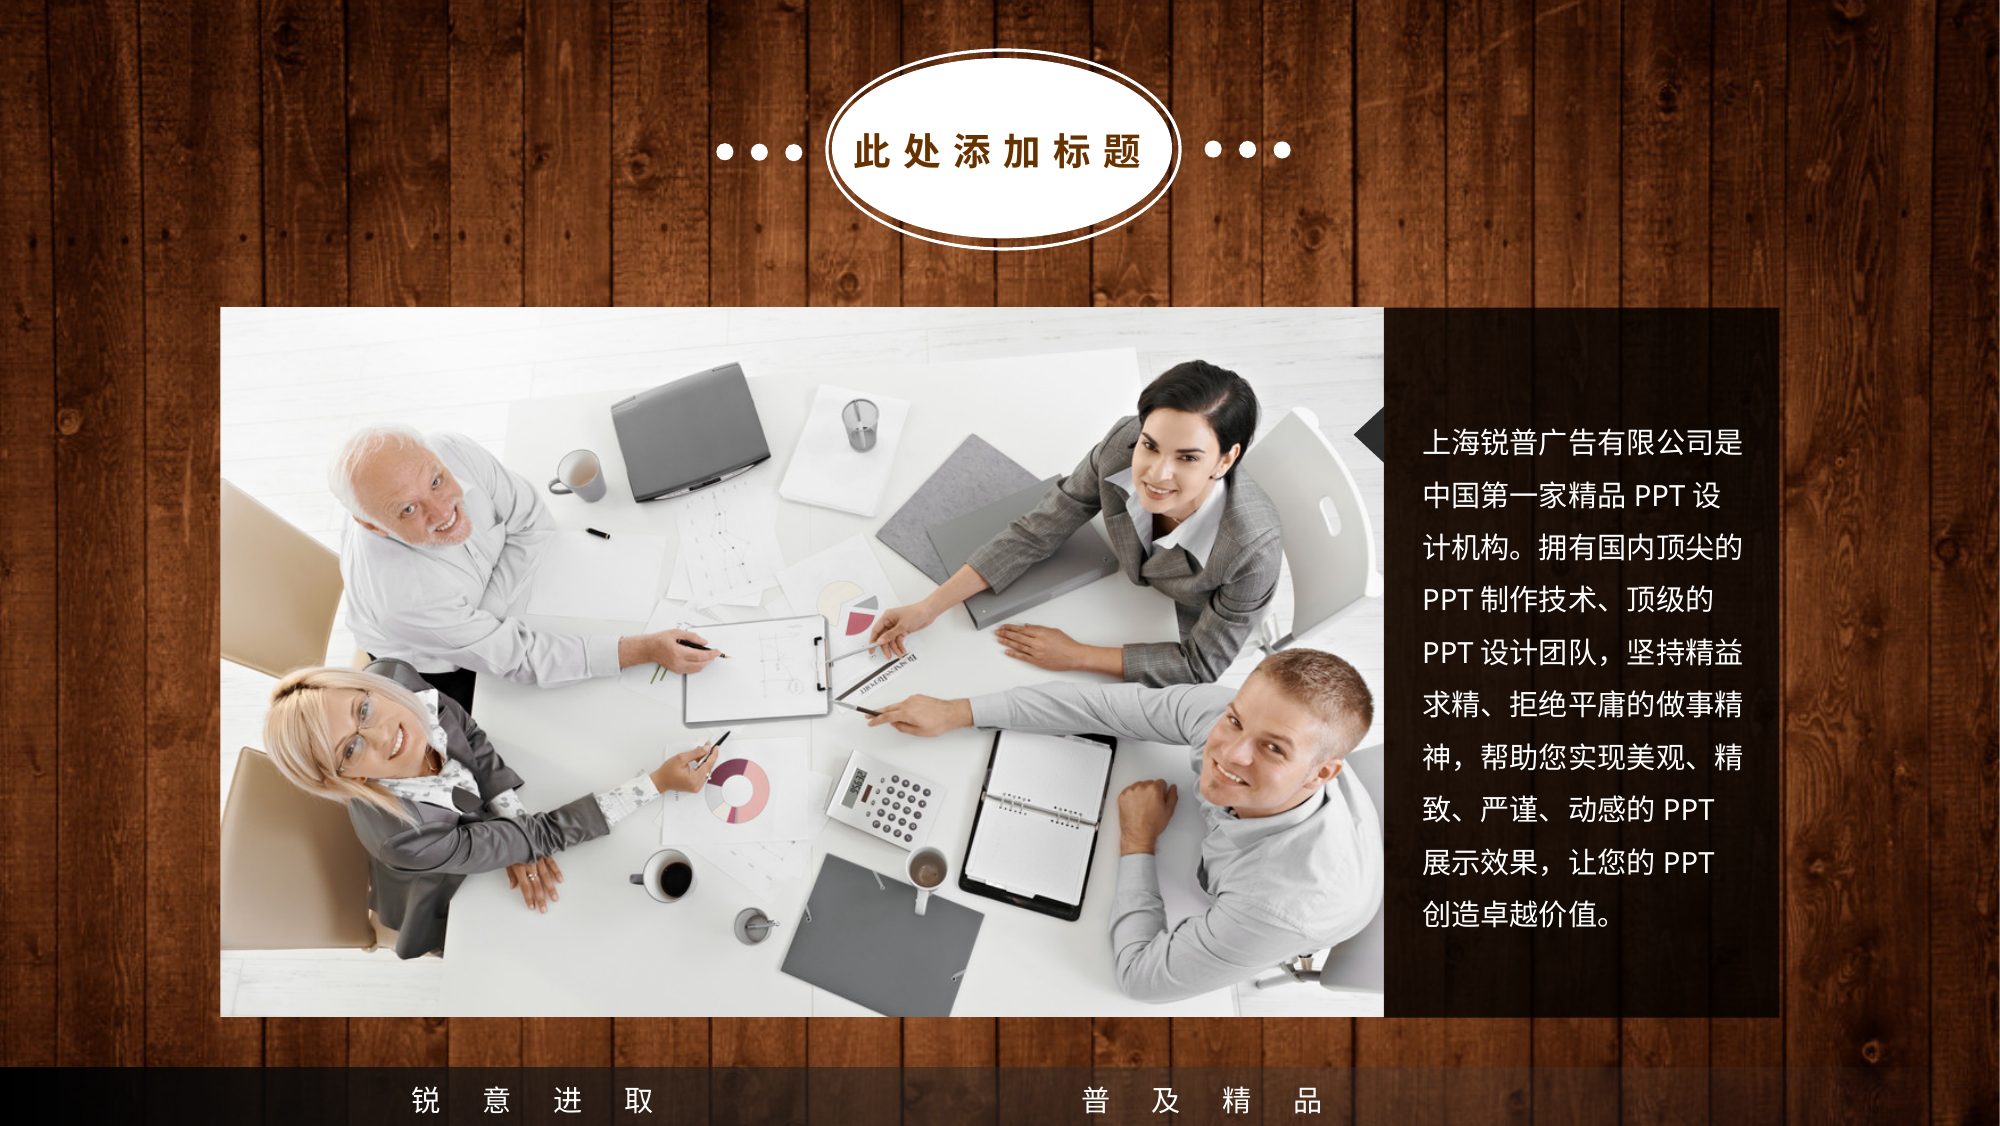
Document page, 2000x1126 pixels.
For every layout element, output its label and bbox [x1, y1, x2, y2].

picture [0, 0, 2000, 1126]
text_box [716, 49, 1291, 249]
text_box [1353, 307, 1780, 1018]
